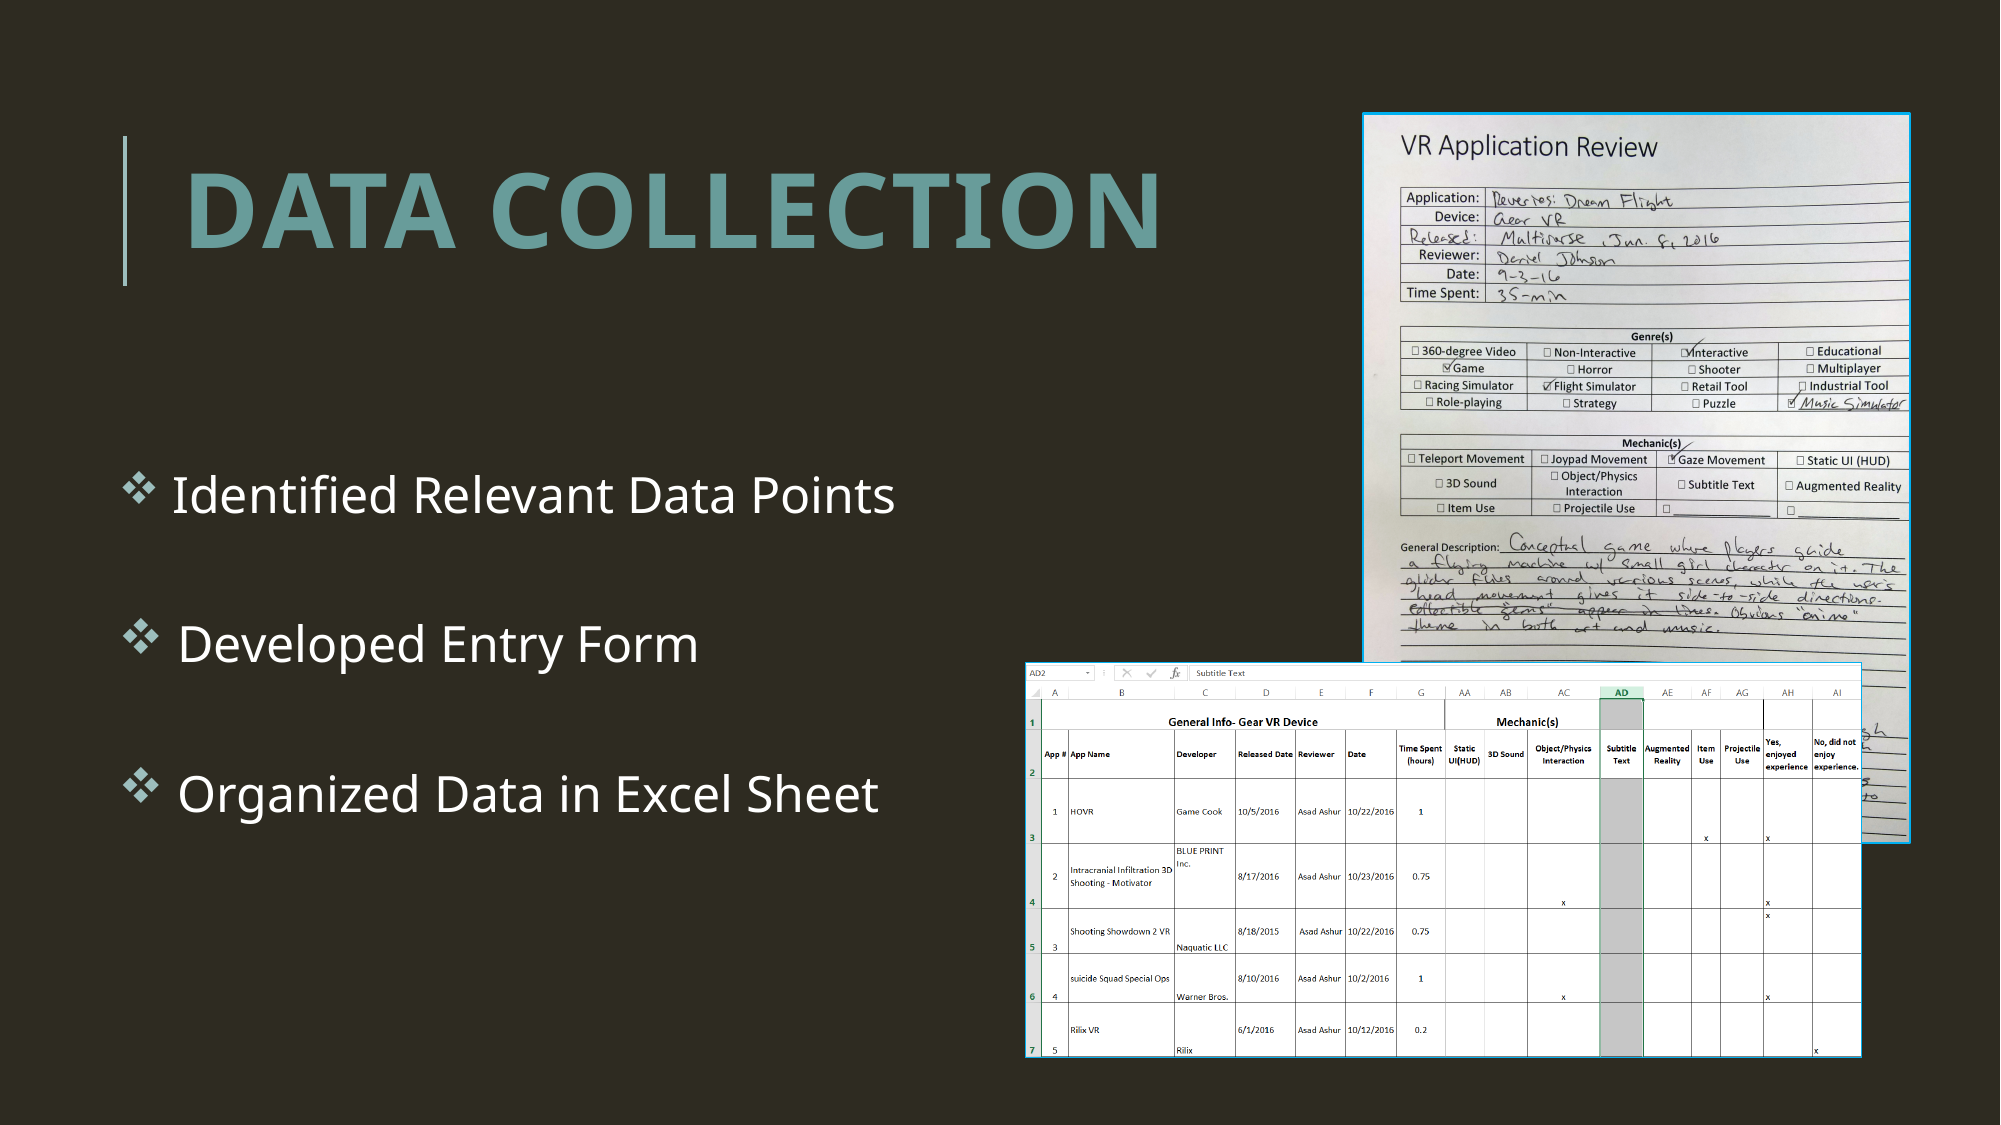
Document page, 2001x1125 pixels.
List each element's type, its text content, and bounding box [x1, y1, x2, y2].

picture [1365, 116, 1908, 841]
picture [1027, 664, 1860, 1056]
list Identified Relevant Data Points Developed Entry Form Organized Data in Excel Sheet [111, 396, 975, 977]
title Data Collection [168, 96, 1763, 342]
